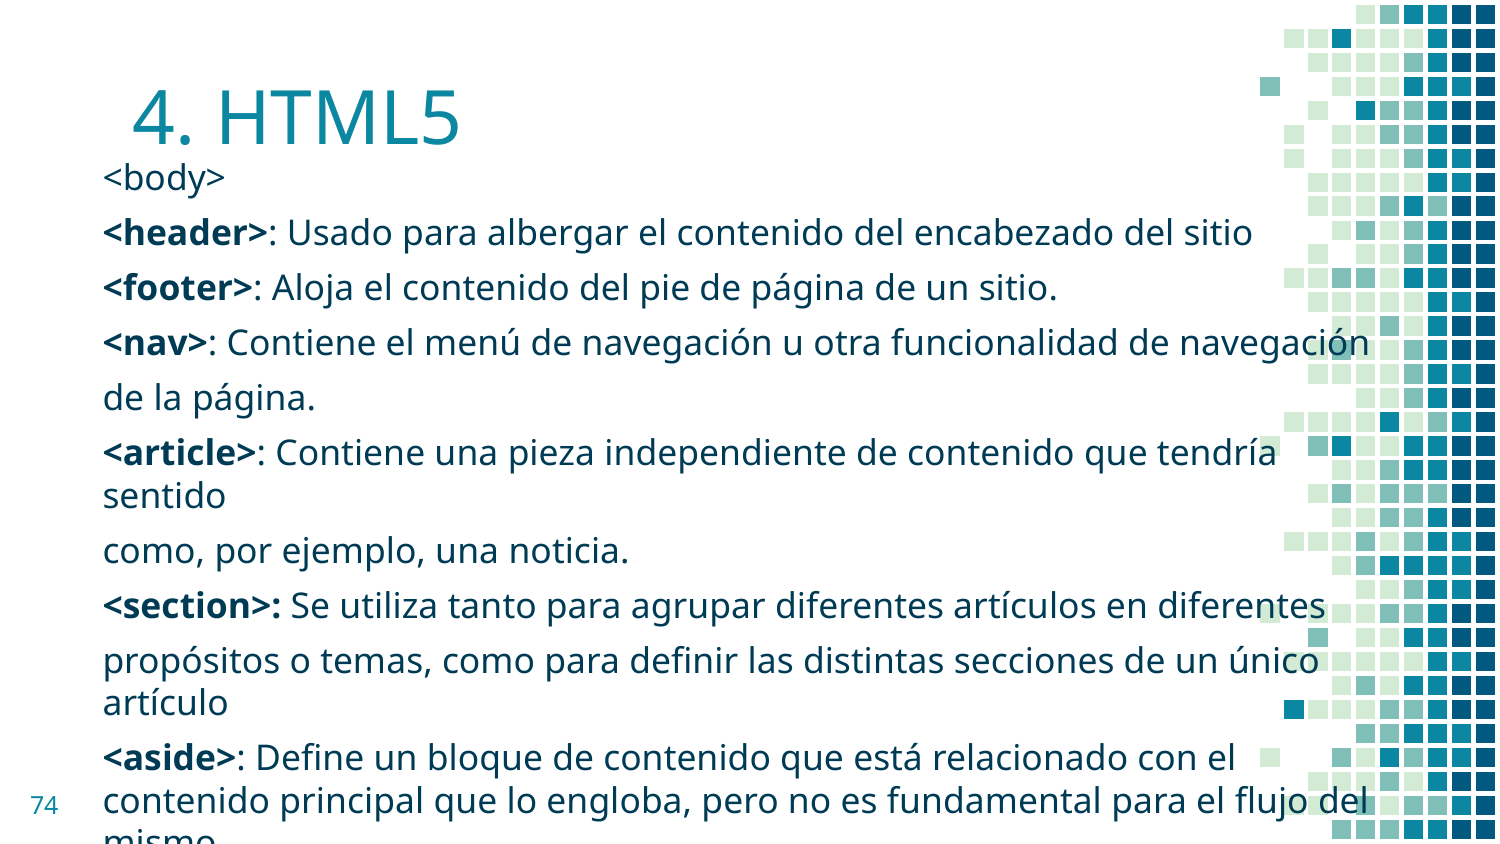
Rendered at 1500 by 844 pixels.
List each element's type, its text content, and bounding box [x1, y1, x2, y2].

list <body> <header>: Usado para albergar el contenido del encabezado del sitio <footer>: Aloja el contenido del pie de página de un sitio. <nav>: Contiene el menú de navegación u otra funcionalidad de navegación de la página. <article>: Contiene una pieza independiente de contenido que tendría sentido como, por ejemplo, una noticia. <section>: Se utiliza tanto para agrupar diferentes artículos en diferentes propósitos o temas, como para definir las distintas secciones de un único artículo <aside>: Define un bloque de contenido que está relacionado con el contenido principal que lo engloba, pero no es fundamental para el flujo del mismo. [12, 139, 1388, 762]
slide_number ‹#› [15, 774, 105, 839]
title 4. HTML5 [117, 33, 1227, 139]
